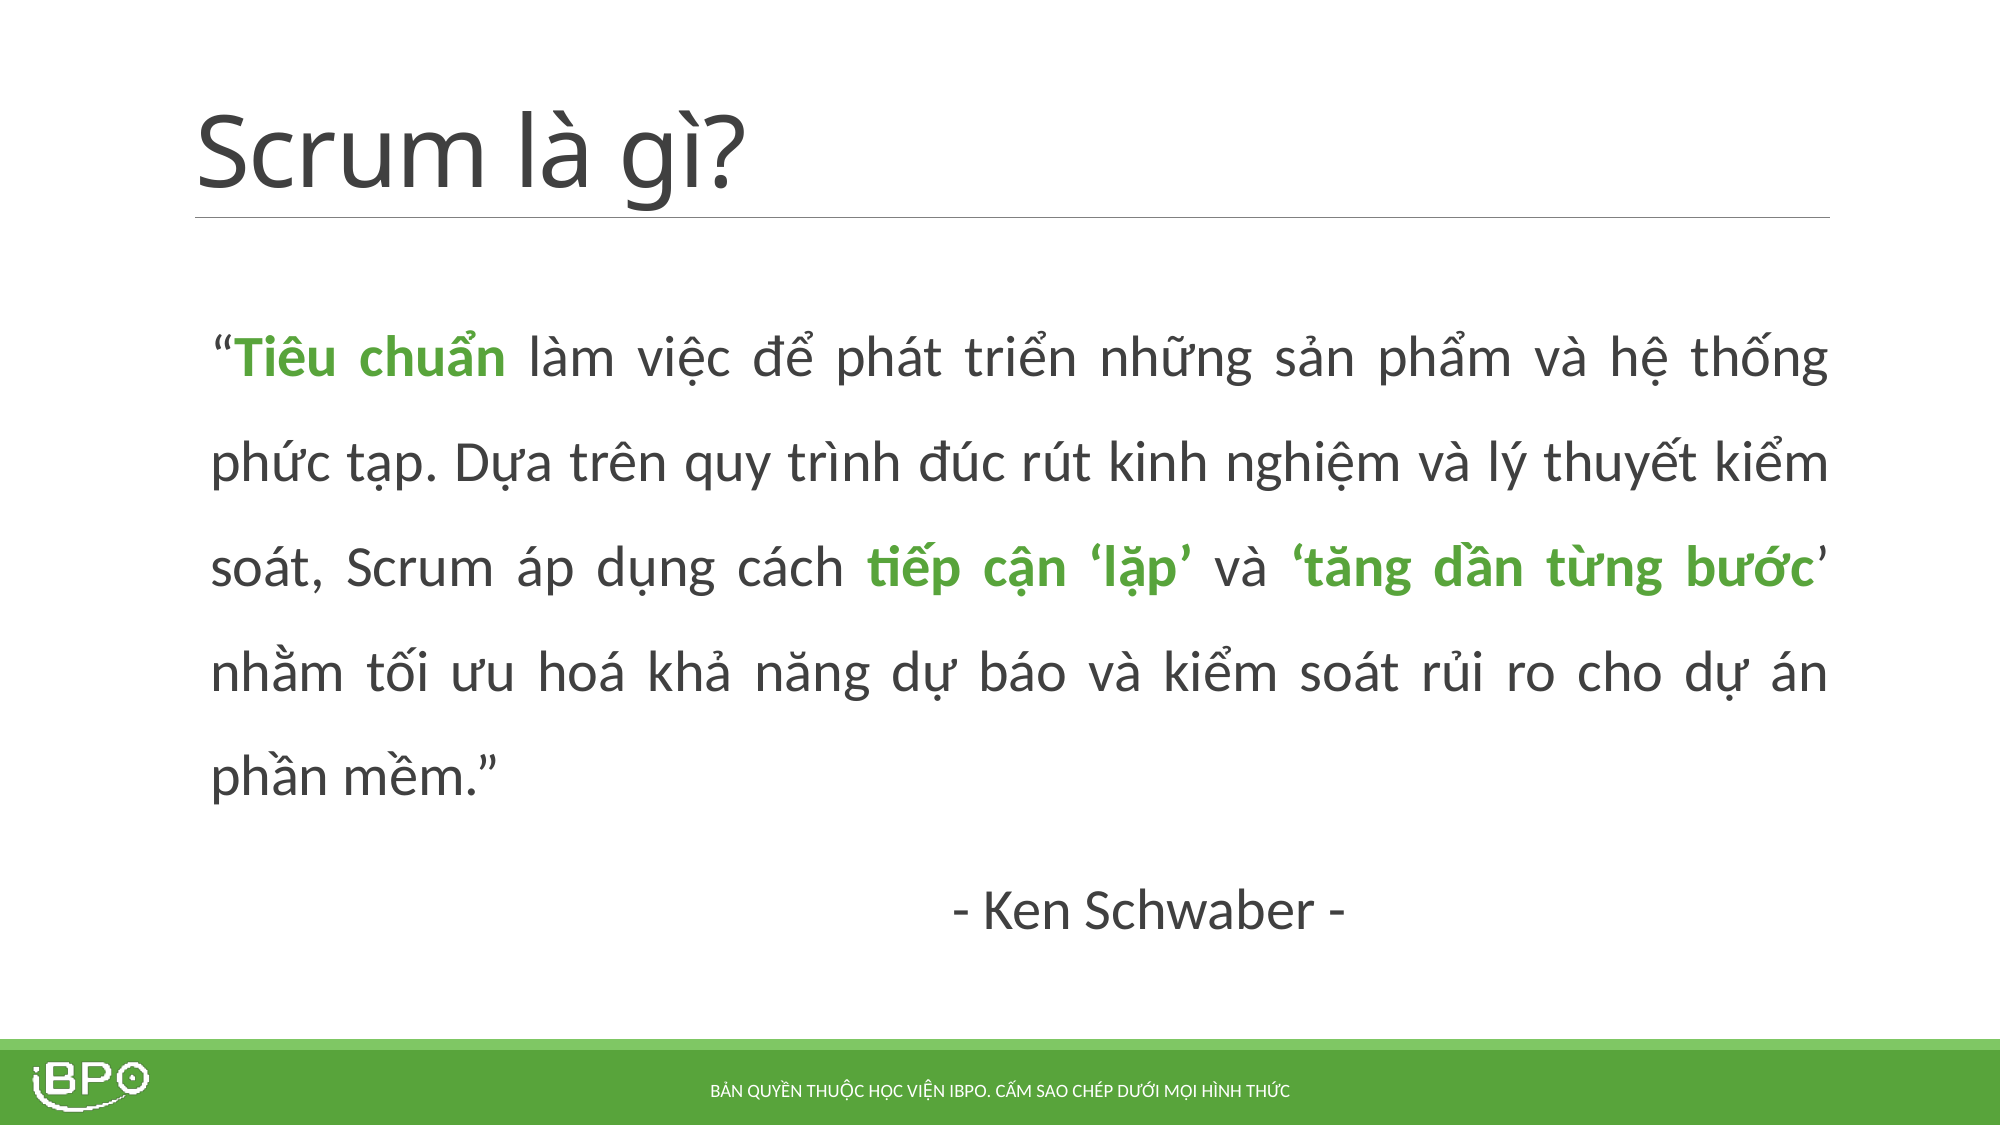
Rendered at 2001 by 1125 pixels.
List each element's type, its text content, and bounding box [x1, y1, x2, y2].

list “Tiêu chuẩn làm việc để phát triển những sản phẩm và hệ thống phức tạp. Dựa trên quy trình đúc rút kinh nghiệm và lý thuyết kiểm soát, Scrum áp dụng cách tiếp cận ‘lặp’ và ‘tăng dần từng bước’ nhằm tối ưu hoá khả năng dự báo và kiểm soát rủi ro cho dự án phần mềm.” - Ken Schwaber - [180, 276, 1830, 963]
footer Bản quyền thuộc Học viện iBPO. Cấm sao chép dưới mọi hình thức [604, 1059, 1396, 1120]
picture [13, 1048, 167, 1125]
title Scrum là gì? [180, 47, 1830, 216]
